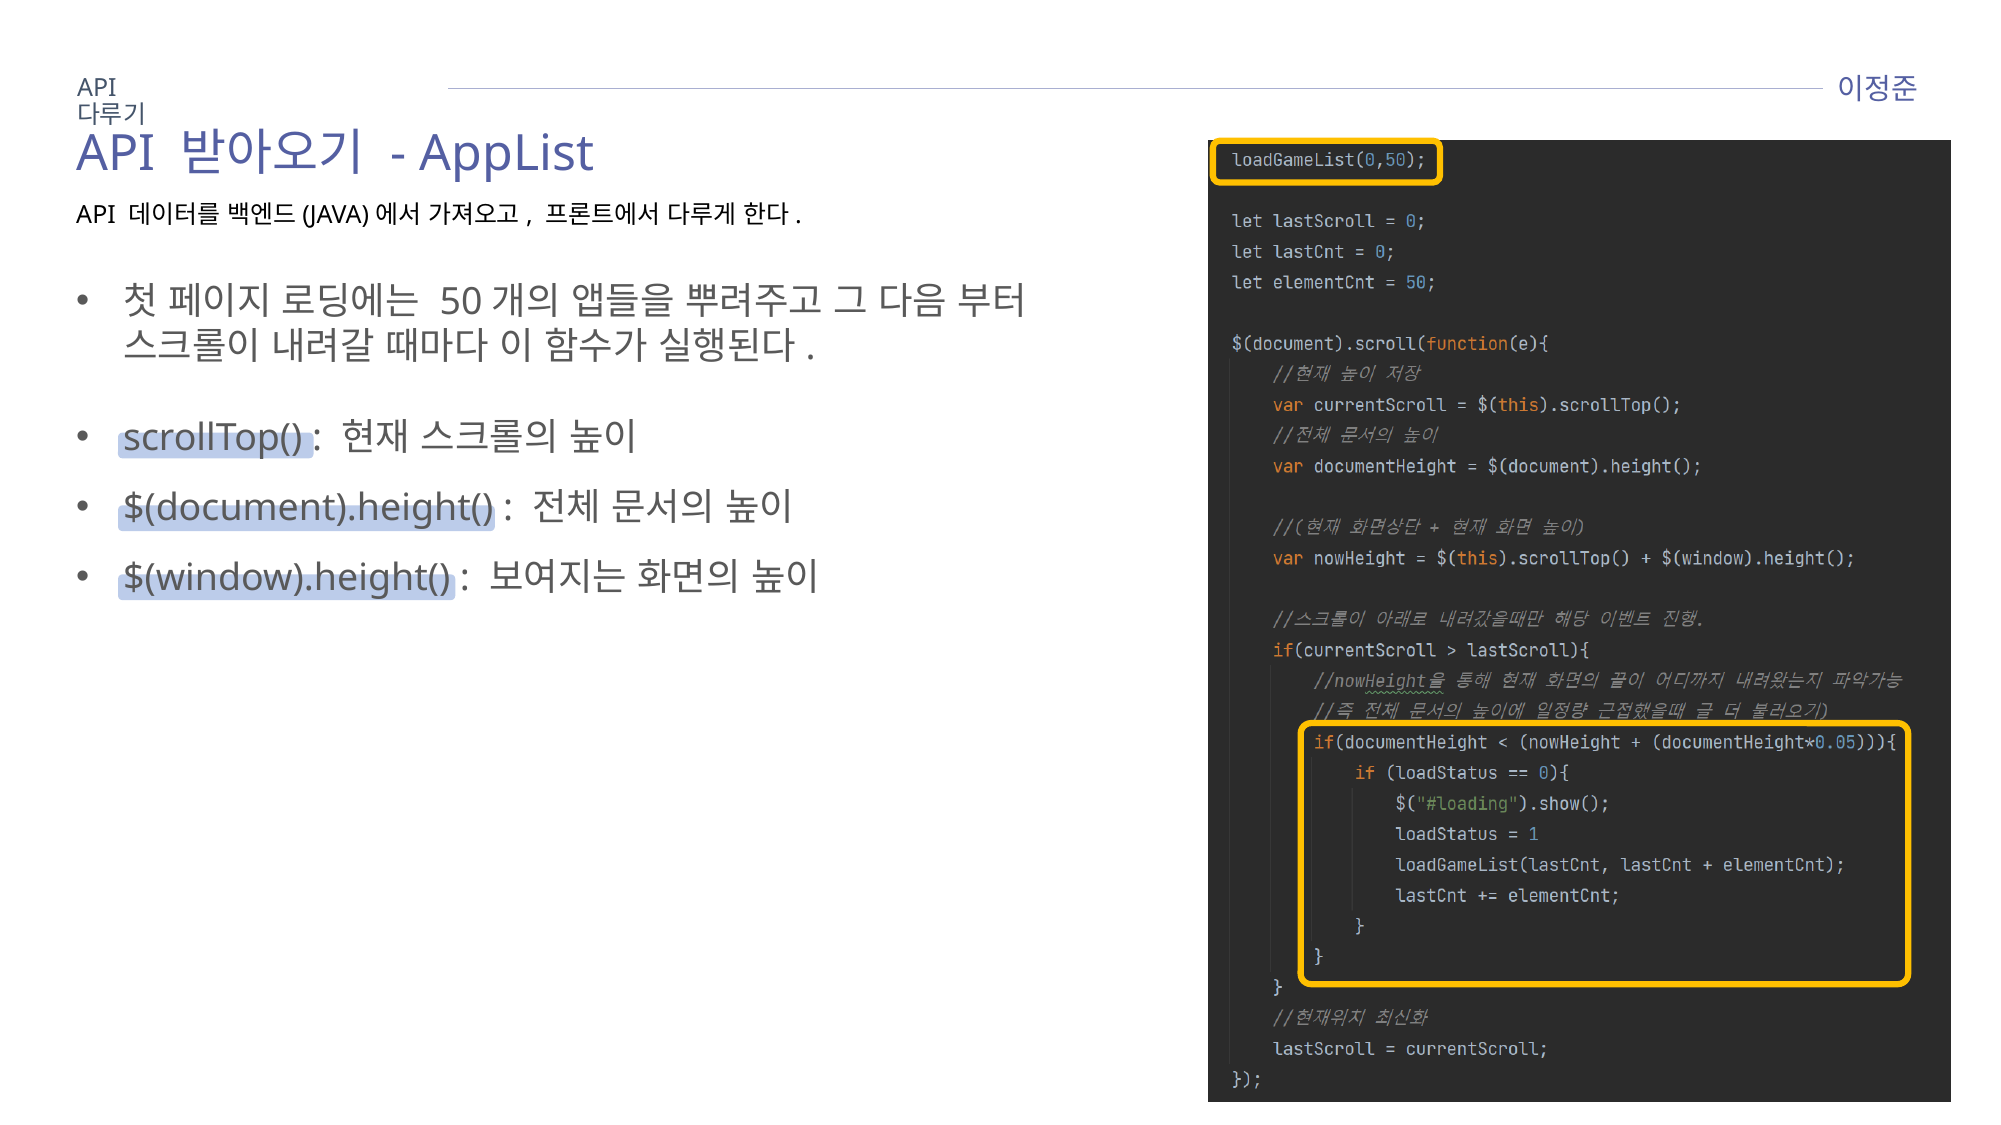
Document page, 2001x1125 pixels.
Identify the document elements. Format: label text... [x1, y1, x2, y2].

text_box scrollTop() : 현재 스크롤의 높이 $(document).height() : 전체 문서의 높이 $(window).height() : 보여지는 화면의 높이 [61, 405, 1170, 606]
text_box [1208, 140, 1951, 1102]
list API 받아오기 - AppList [61, 120, 803, 190]
list API 다루기 [62, 67, 213, 113]
list 이정준 [1822, 67, 1990, 113]
list API 데이터를 백엔드(JAVA)에서 가져오고, 프론트에서 다루게 한다. [61, 194, 1208, 240]
text_box 첫 페이지 로딩에는 50개의 앱들을 뿌려주고 그 다음 부터 스크롤이 내려갈 때마다 이 함수가 실행된다. [61, 269, 1170, 375]
